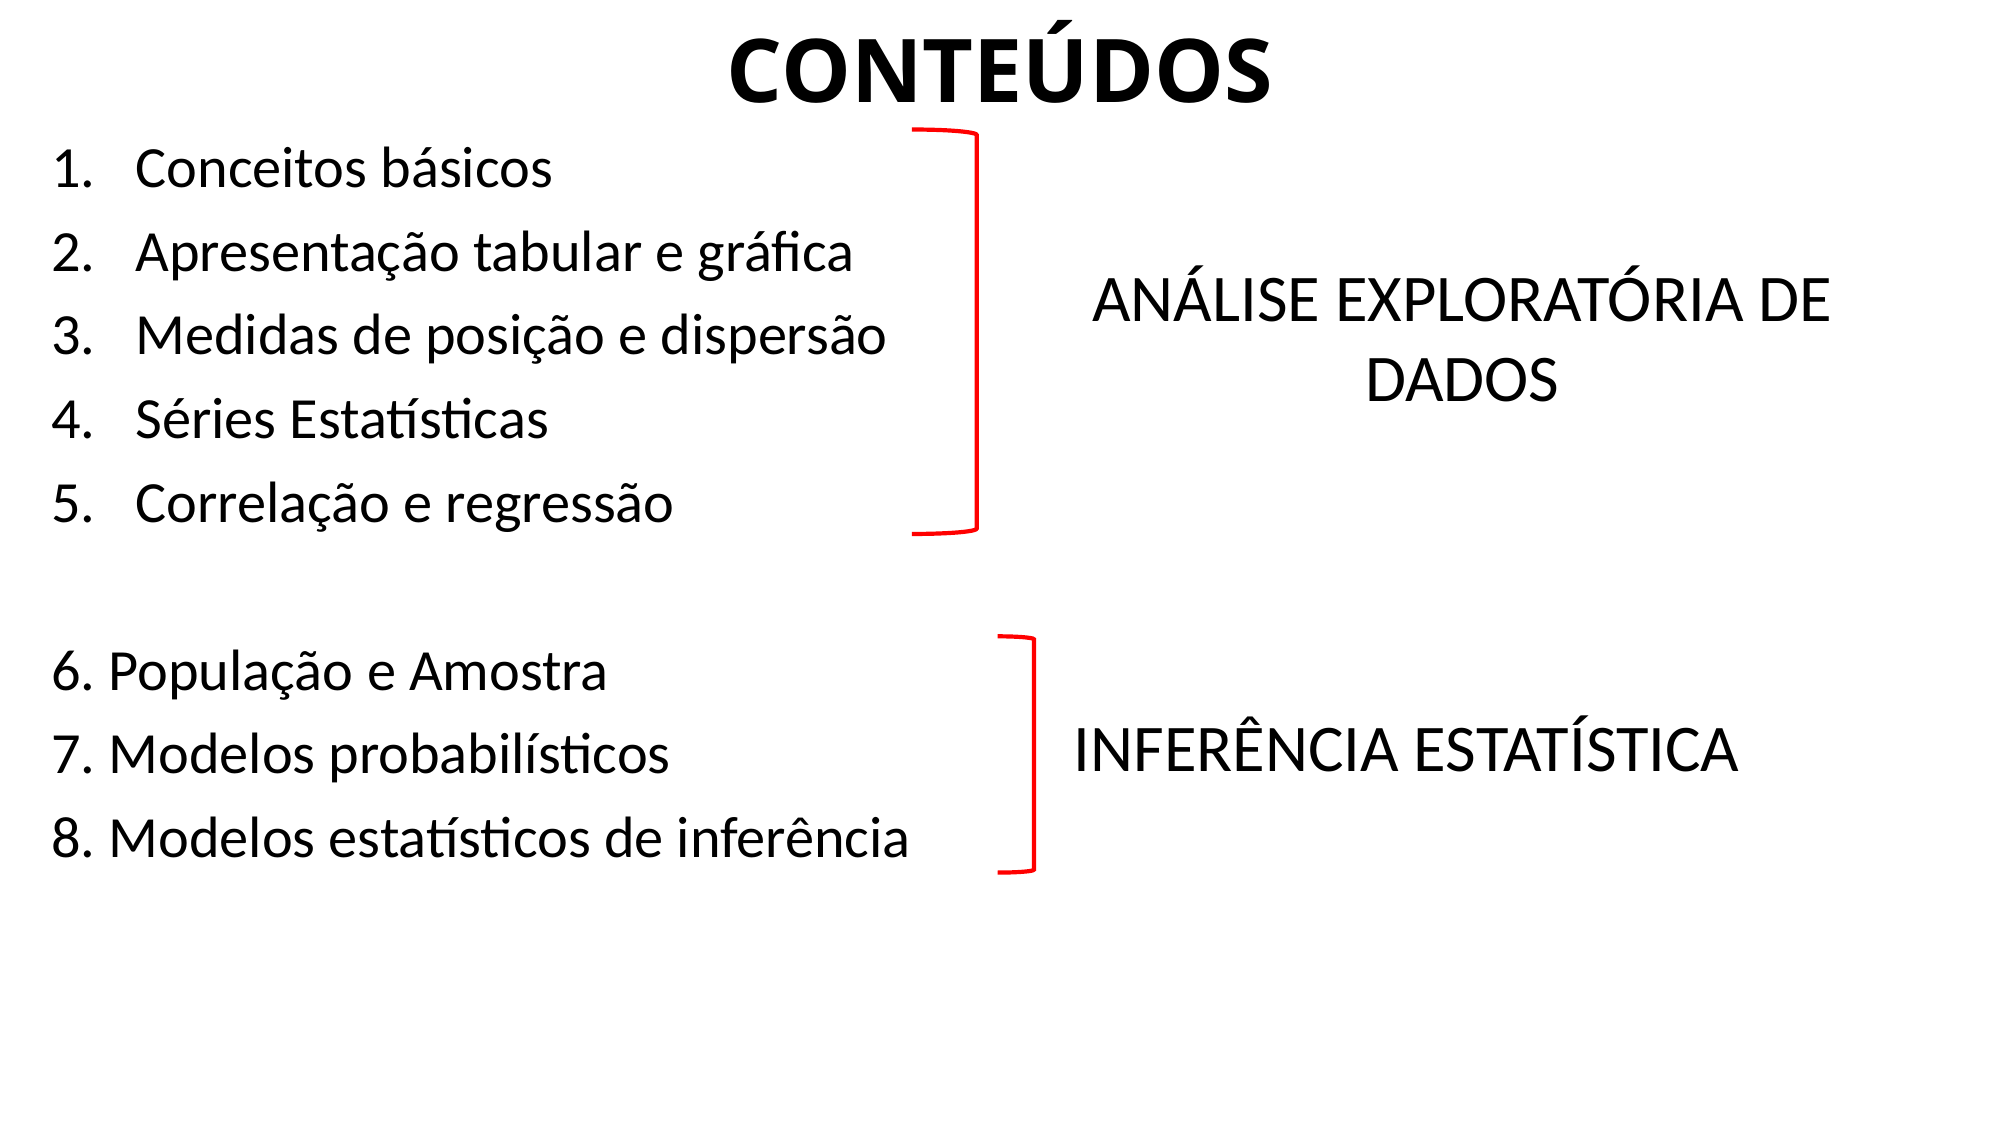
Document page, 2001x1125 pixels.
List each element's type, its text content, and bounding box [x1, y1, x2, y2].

text_box INFERÊNCIA ESTATÍSTICA [1059, 697, 1863, 792]
title CONTEÚDOS [137, 19, 1863, 129]
text_box ANÁLISE EXPLORATÓRIA DE DADOS [988, 247, 1937, 423]
list Conceitos básicos Apresentação tabular e gráfica Medidas de posição e dispersão Séries Estatísticas Correlação e regressão 6. População e Amostra 7. Modelos probabilísticos 8. Modelos estatísticos de inferência [36, 129, 1955, 1091]
text_box [997, 635, 1035, 874]
text_box [911, 128, 978, 535]
